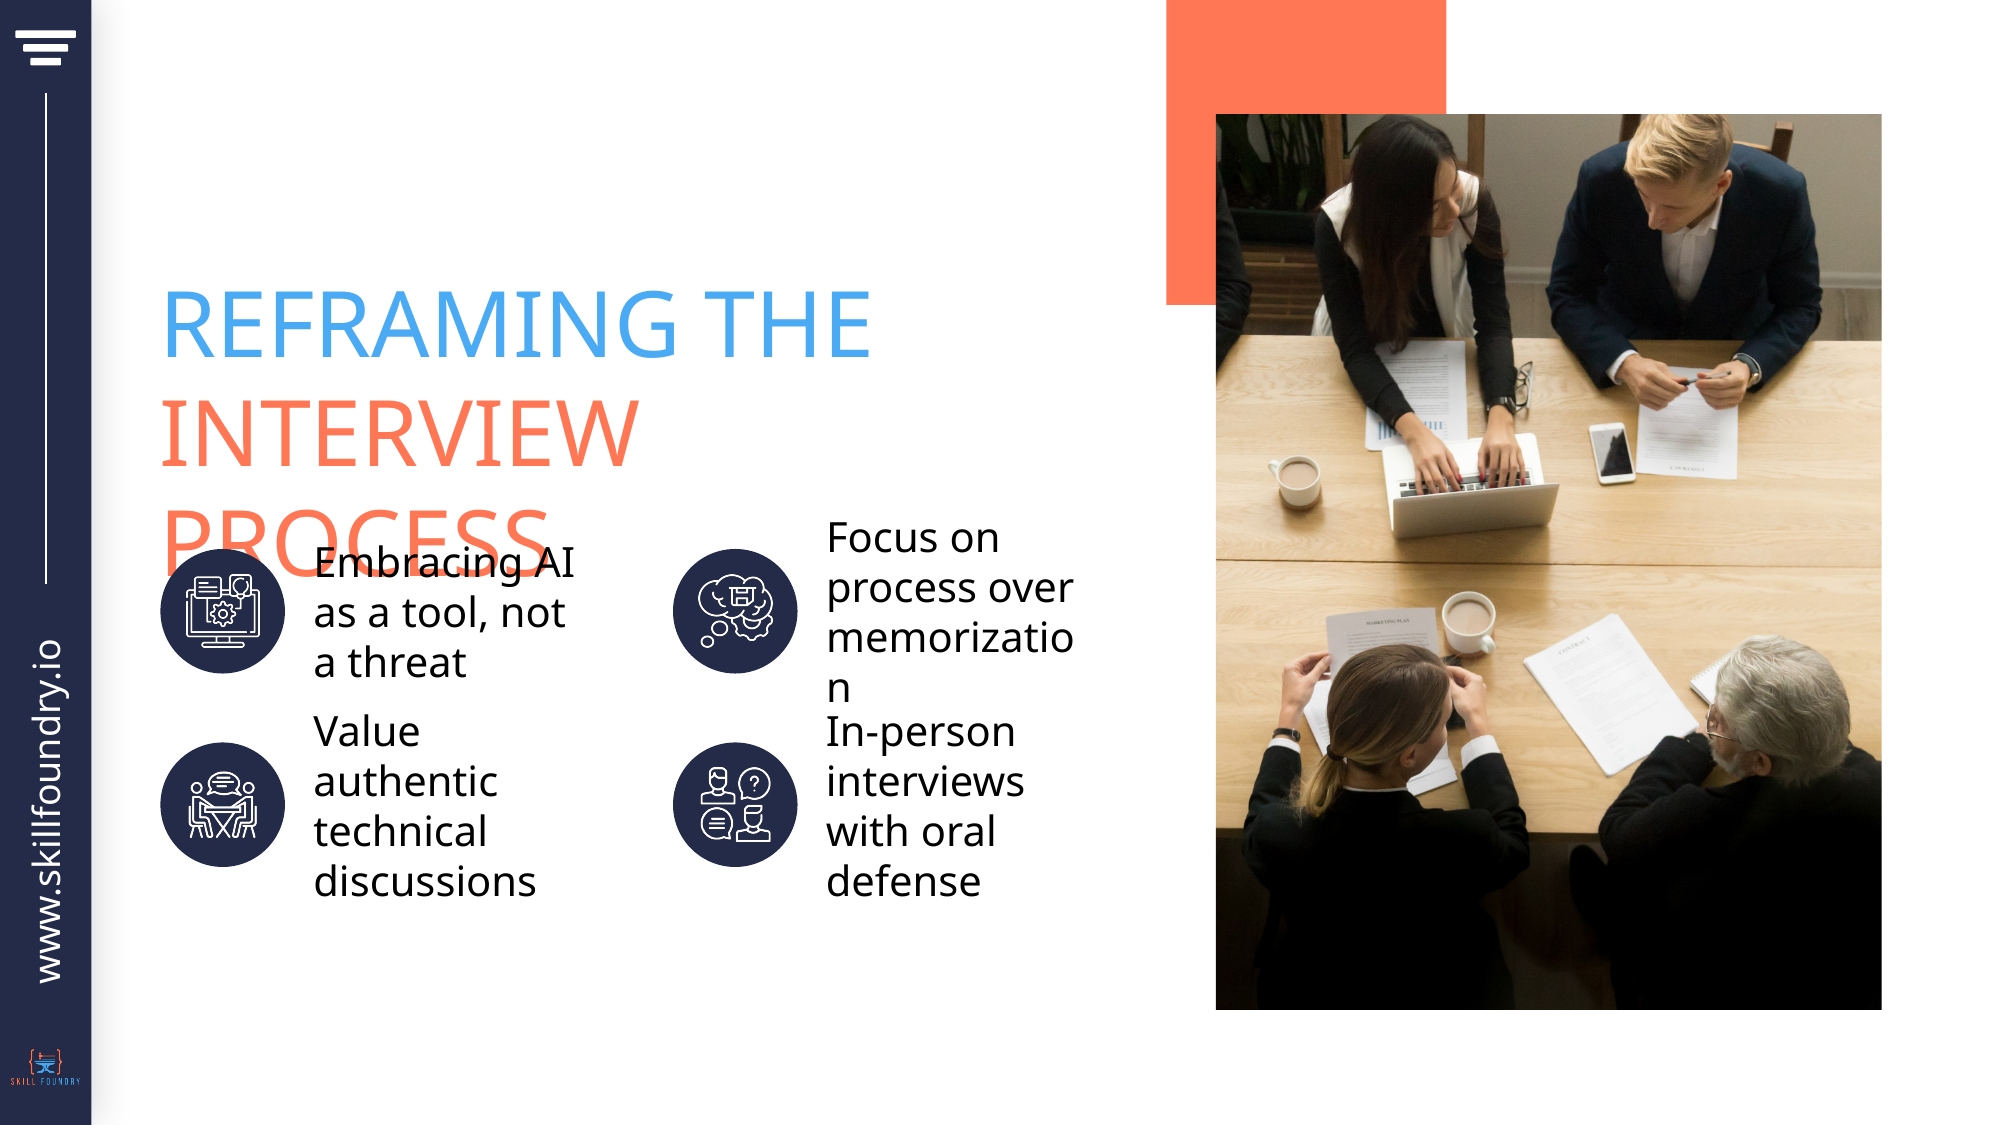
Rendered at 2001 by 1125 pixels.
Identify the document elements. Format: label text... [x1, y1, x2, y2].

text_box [672, 548, 1111, 674]
picture [11, 1049, 80, 1085]
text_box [672, 742, 1132, 867]
text_box REFRAMING THE INTERVIEW PROCESS [144, 257, 1000, 603]
text_box [1165, 0, 1447, 306]
picture [1215, 114, 1882, 1010]
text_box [160, 548, 599, 674]
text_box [160, 742, 632, 867]
